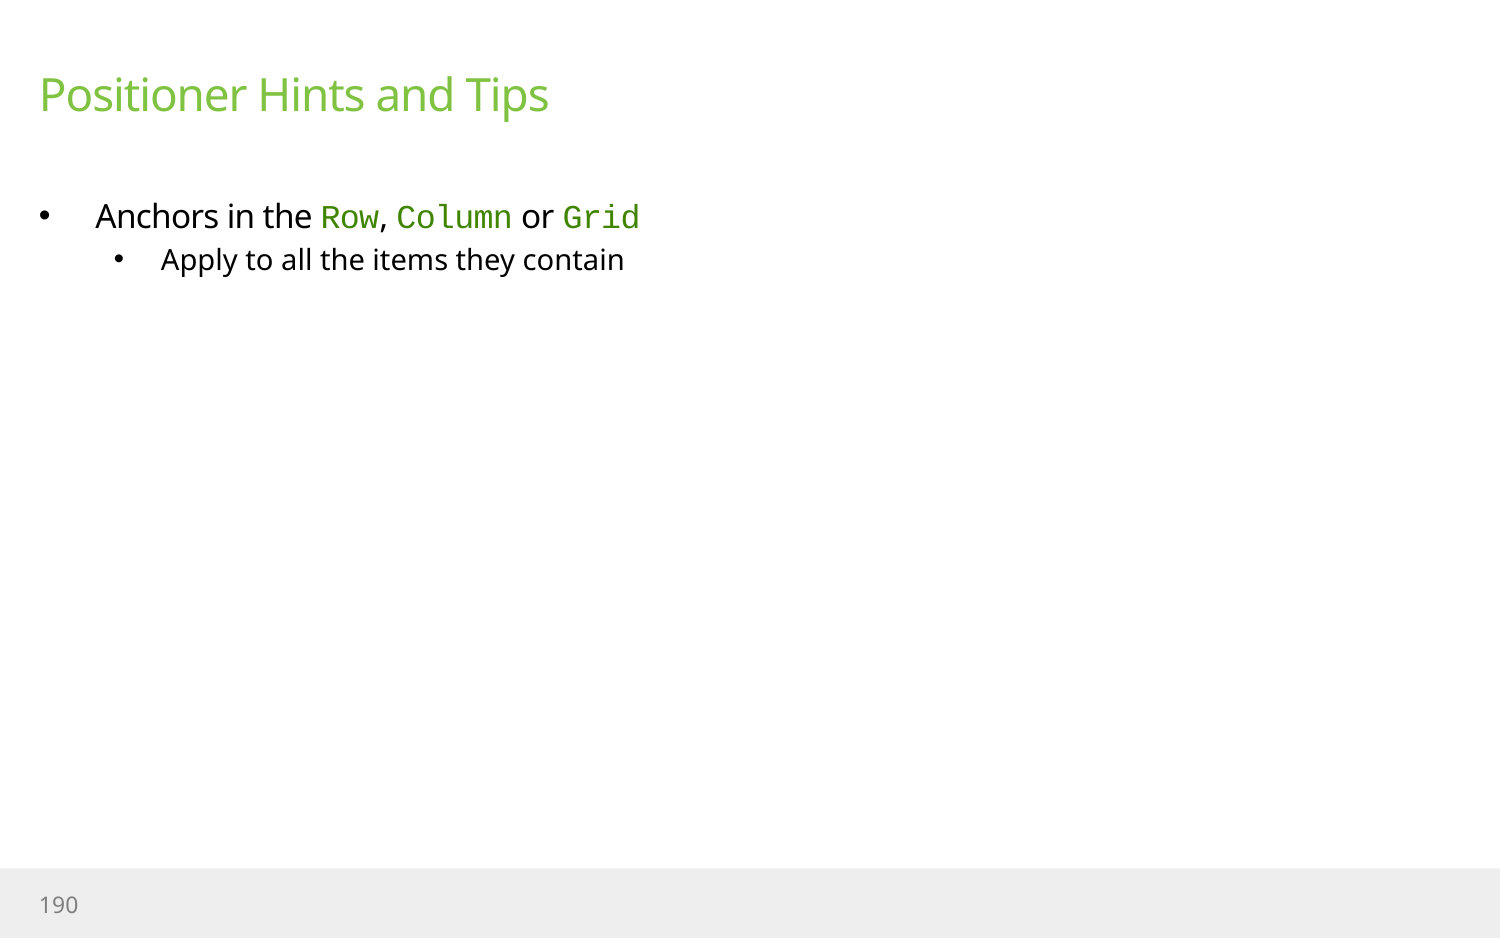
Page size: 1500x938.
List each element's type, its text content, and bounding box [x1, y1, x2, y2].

list Anchors in the Row, Column or Grid Apply to all the items they contain [39, 195, 1272, 846]
slide_number 190 [39, 892, 410, 921]
title Positioner Hints and Tips [39, 66, 1052, 195]
